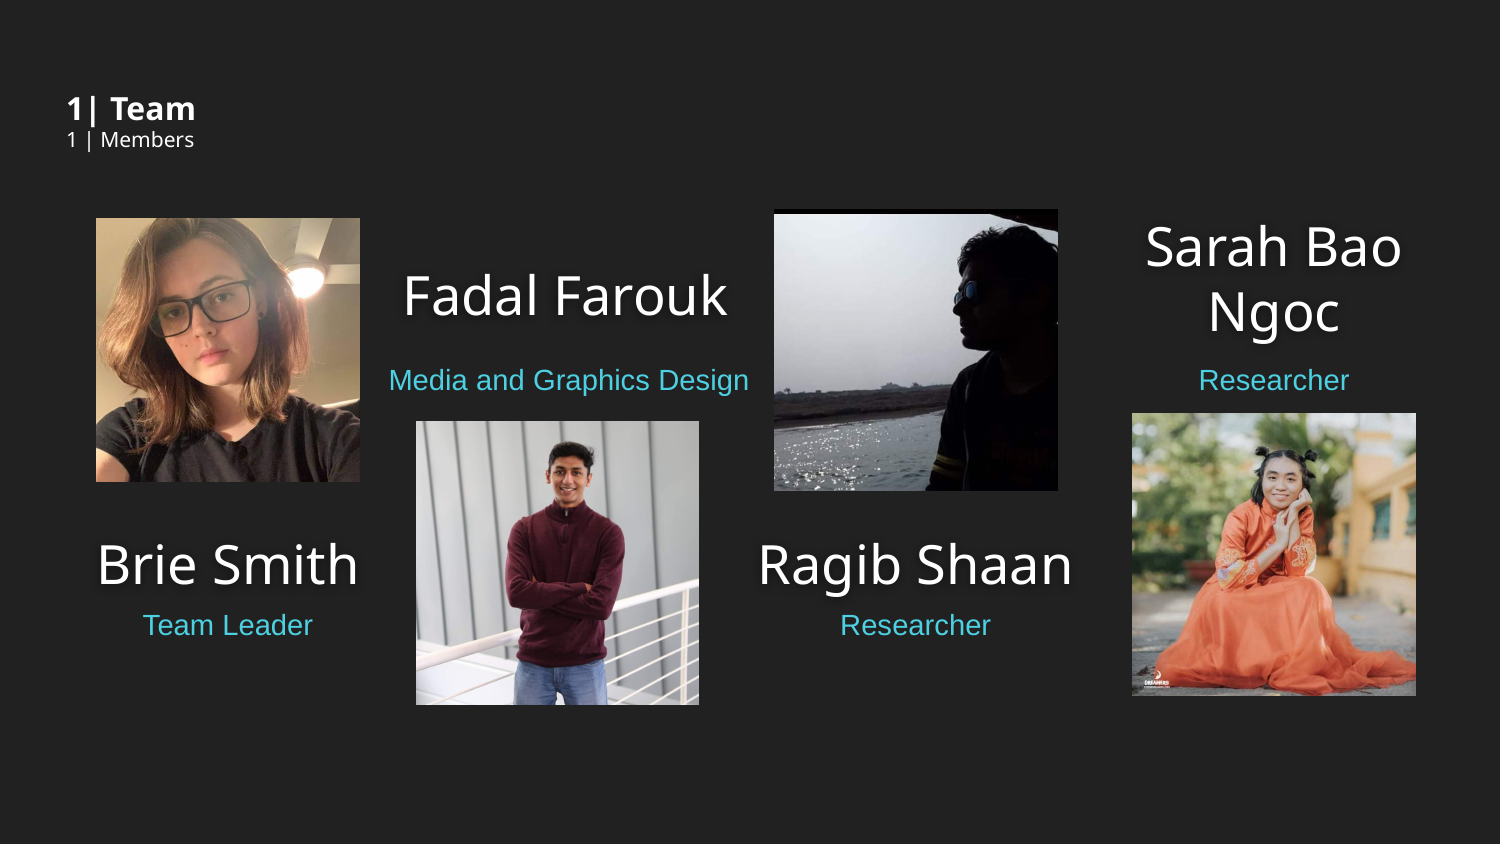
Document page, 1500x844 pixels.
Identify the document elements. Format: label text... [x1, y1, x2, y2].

picture [774, 209, 1058, 492]
text_box Ragib Shaan [704, 515, 1127, 610]
text_box Brie Smith [46, 515, 411, 610]
text_box Researcher [1122, 346, 1426, 412]
text_box Team Leader [86, 591, 370, 691]
text_box Media and Graphics Design [365, 346, 769, 412]
text_box Researcher [757, 591, 1074, 656]
text_box Fadal Farouk [365, 246, 769, 342]
title 1| Team 1 | Members [51, 72, 1449, 167]
picture [416, 421, 700, 705]
text_box Sarah Bao Ngoc [1067, 197, 1482, 358]
picture [96, 218, 360, 483]
picture [1132, 413, 1416, 697]
